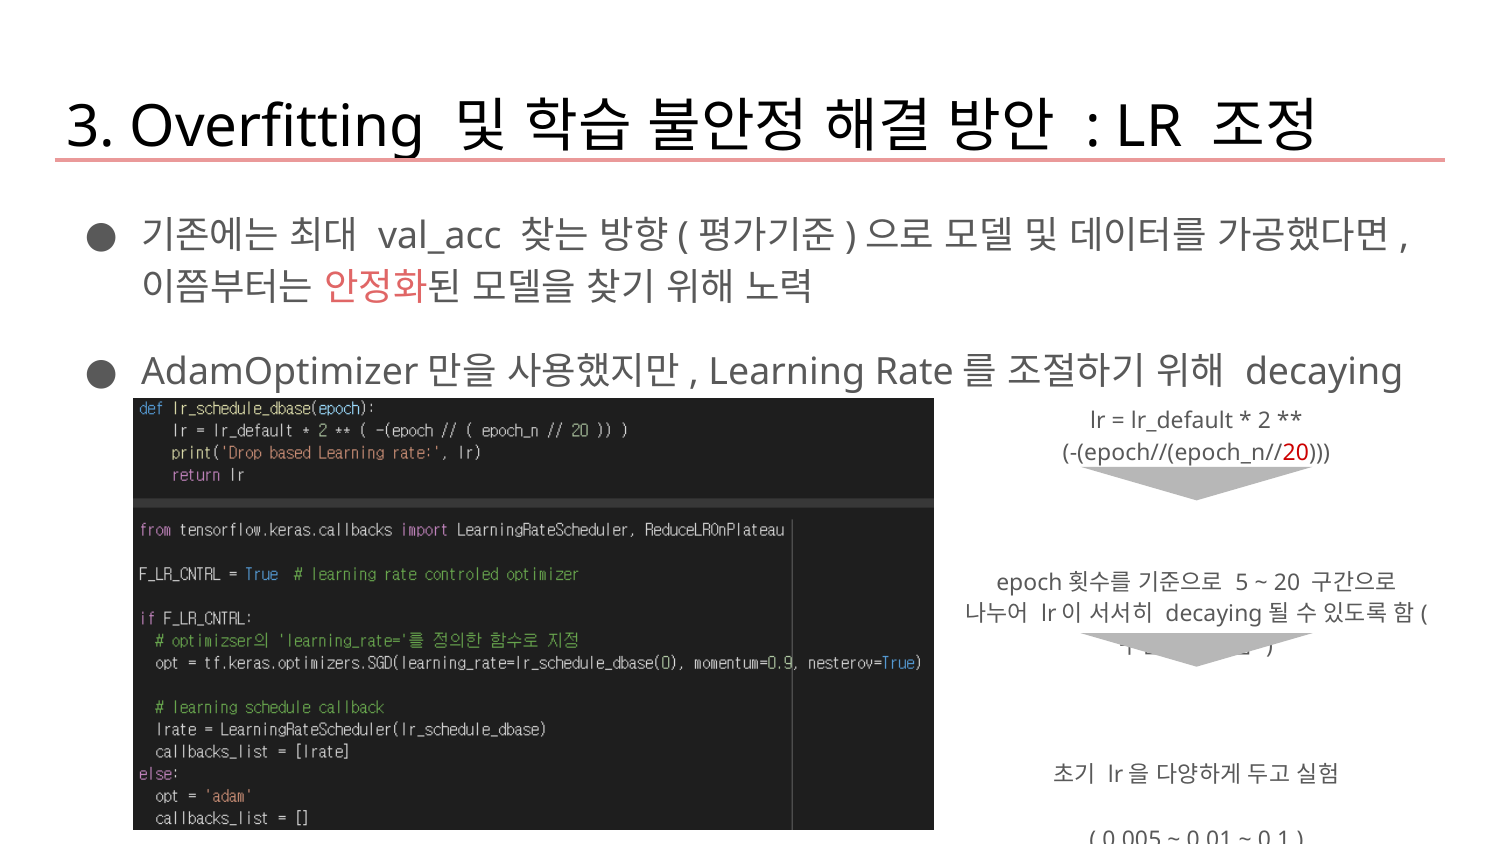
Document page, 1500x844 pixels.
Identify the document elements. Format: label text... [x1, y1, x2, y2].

text_box [1080, 633, 1313, 667]
picture [132, 398, 934, 831]
text_box 3. Overfitting 및 학습 불안정 해결 방안 : LR 조정 [51, 72, 1449, 167]
text_box 기존에는 최대 val_acc 찾는 방향(평가기준)으로 모델 및 데이터를 가공했다면, 이쯤부터는 안정화된 모델을 찾기 위해 노력 AdamOptimizer만을 사용했지만, Learning Rate를 조절하기 위해 decaying 해보기로 함 [51, 189, 1449, 795]
text_box lr = lr_default * 2 ** (-(epoch//(epoch_n//20))) epoch횟수를 기준으로 5 ~ 20 구간으로 나누어 lr이 서서히 decaying될 수 있도록 함( 구간마다 반감 ) 초기 lr을 다양하게 두고 실험 ( 0.005 ~ 0.01 ~ 0.1 ) [947, 411, 1446, 843]
text_box [1080, 466, 1313, 501]
